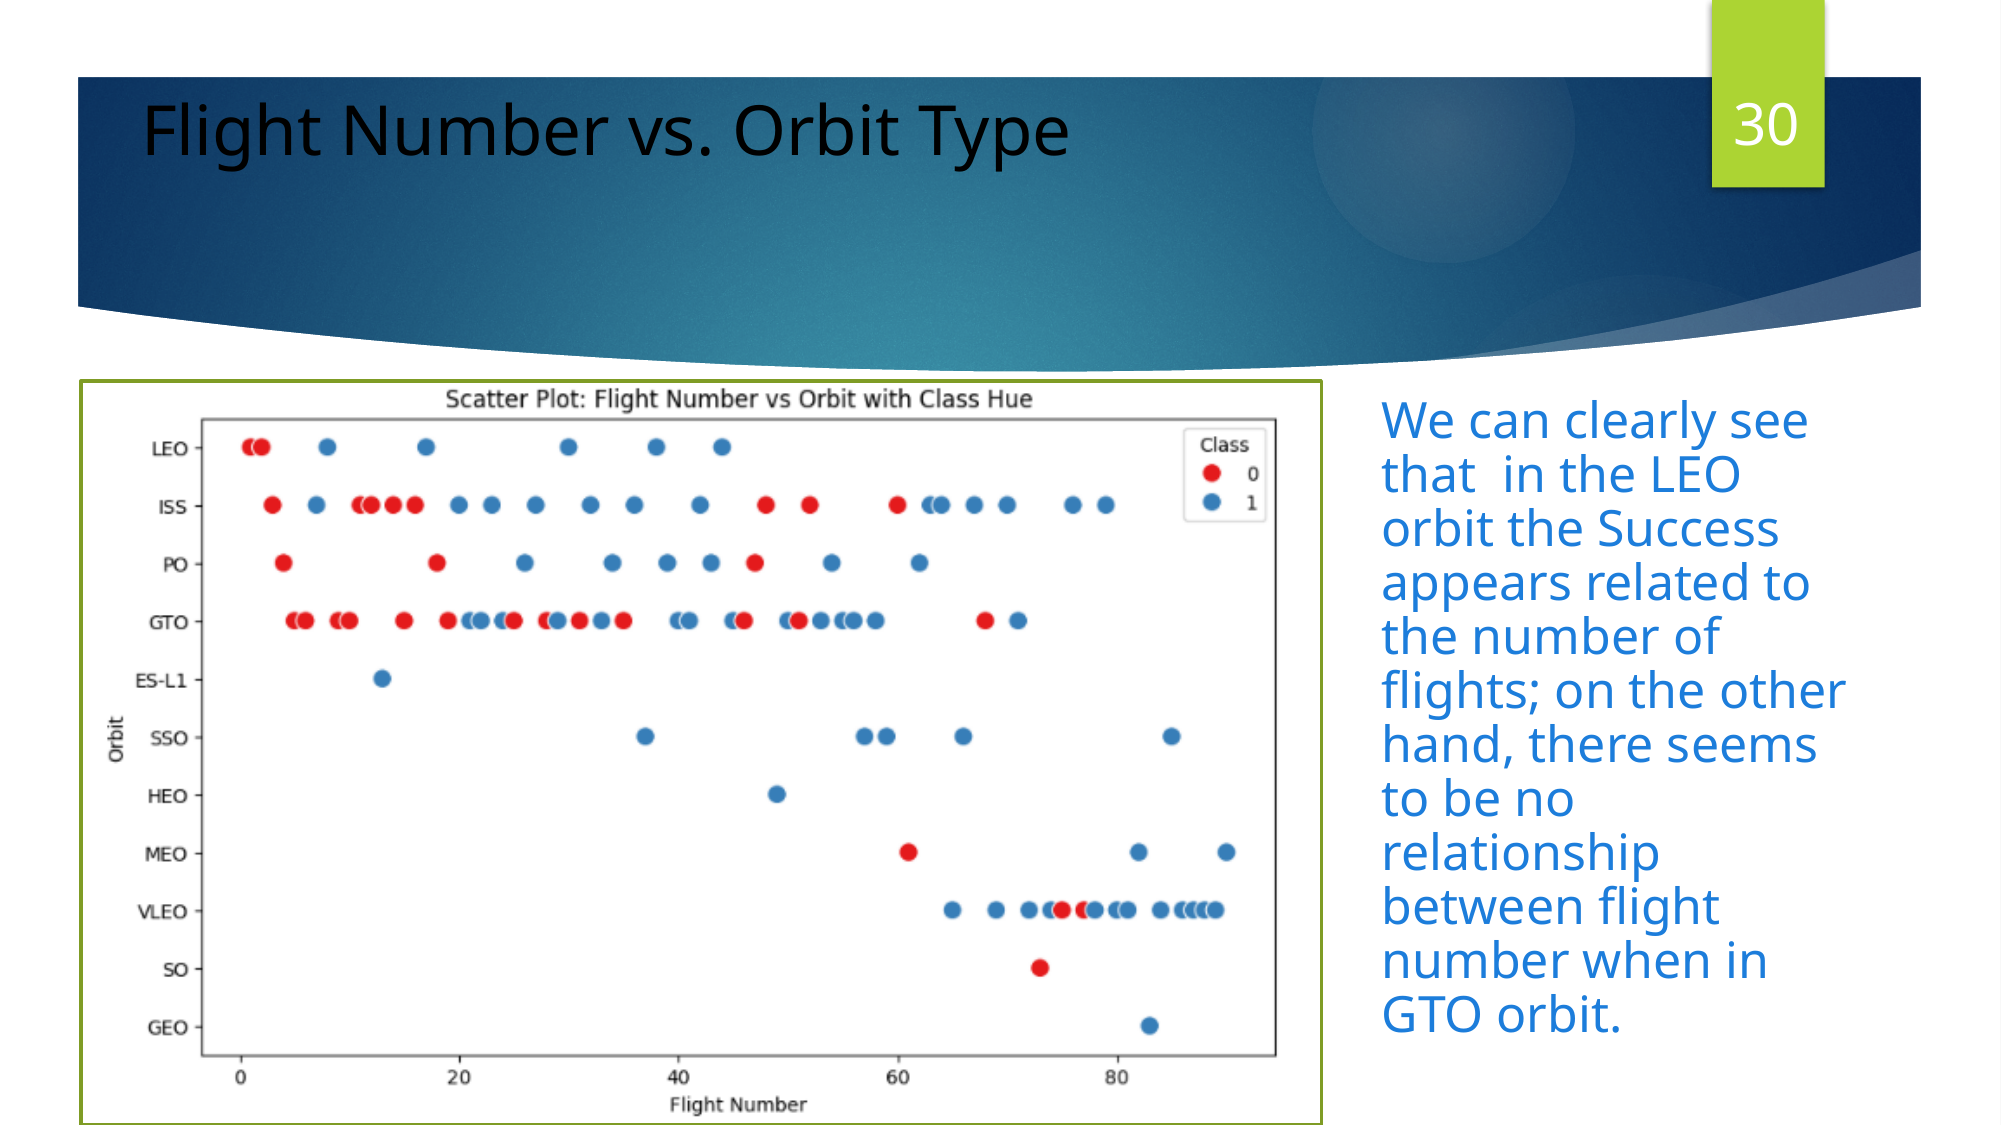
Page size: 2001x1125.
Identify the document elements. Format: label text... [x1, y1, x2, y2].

text_box We can clearly see that in the LEO orbit the Success appears related to the number of flights; on the other hand, there seems to be no relationship between flight number when in GTO orbit. [1366, 380, 1877, 1059]
text_box Flight Number vs. Orbit Type [126, 88, 1852, 179]
slide_number 30 [1698, 48, 1836, 88]
text_box [79, 379, 1323, 1125]
